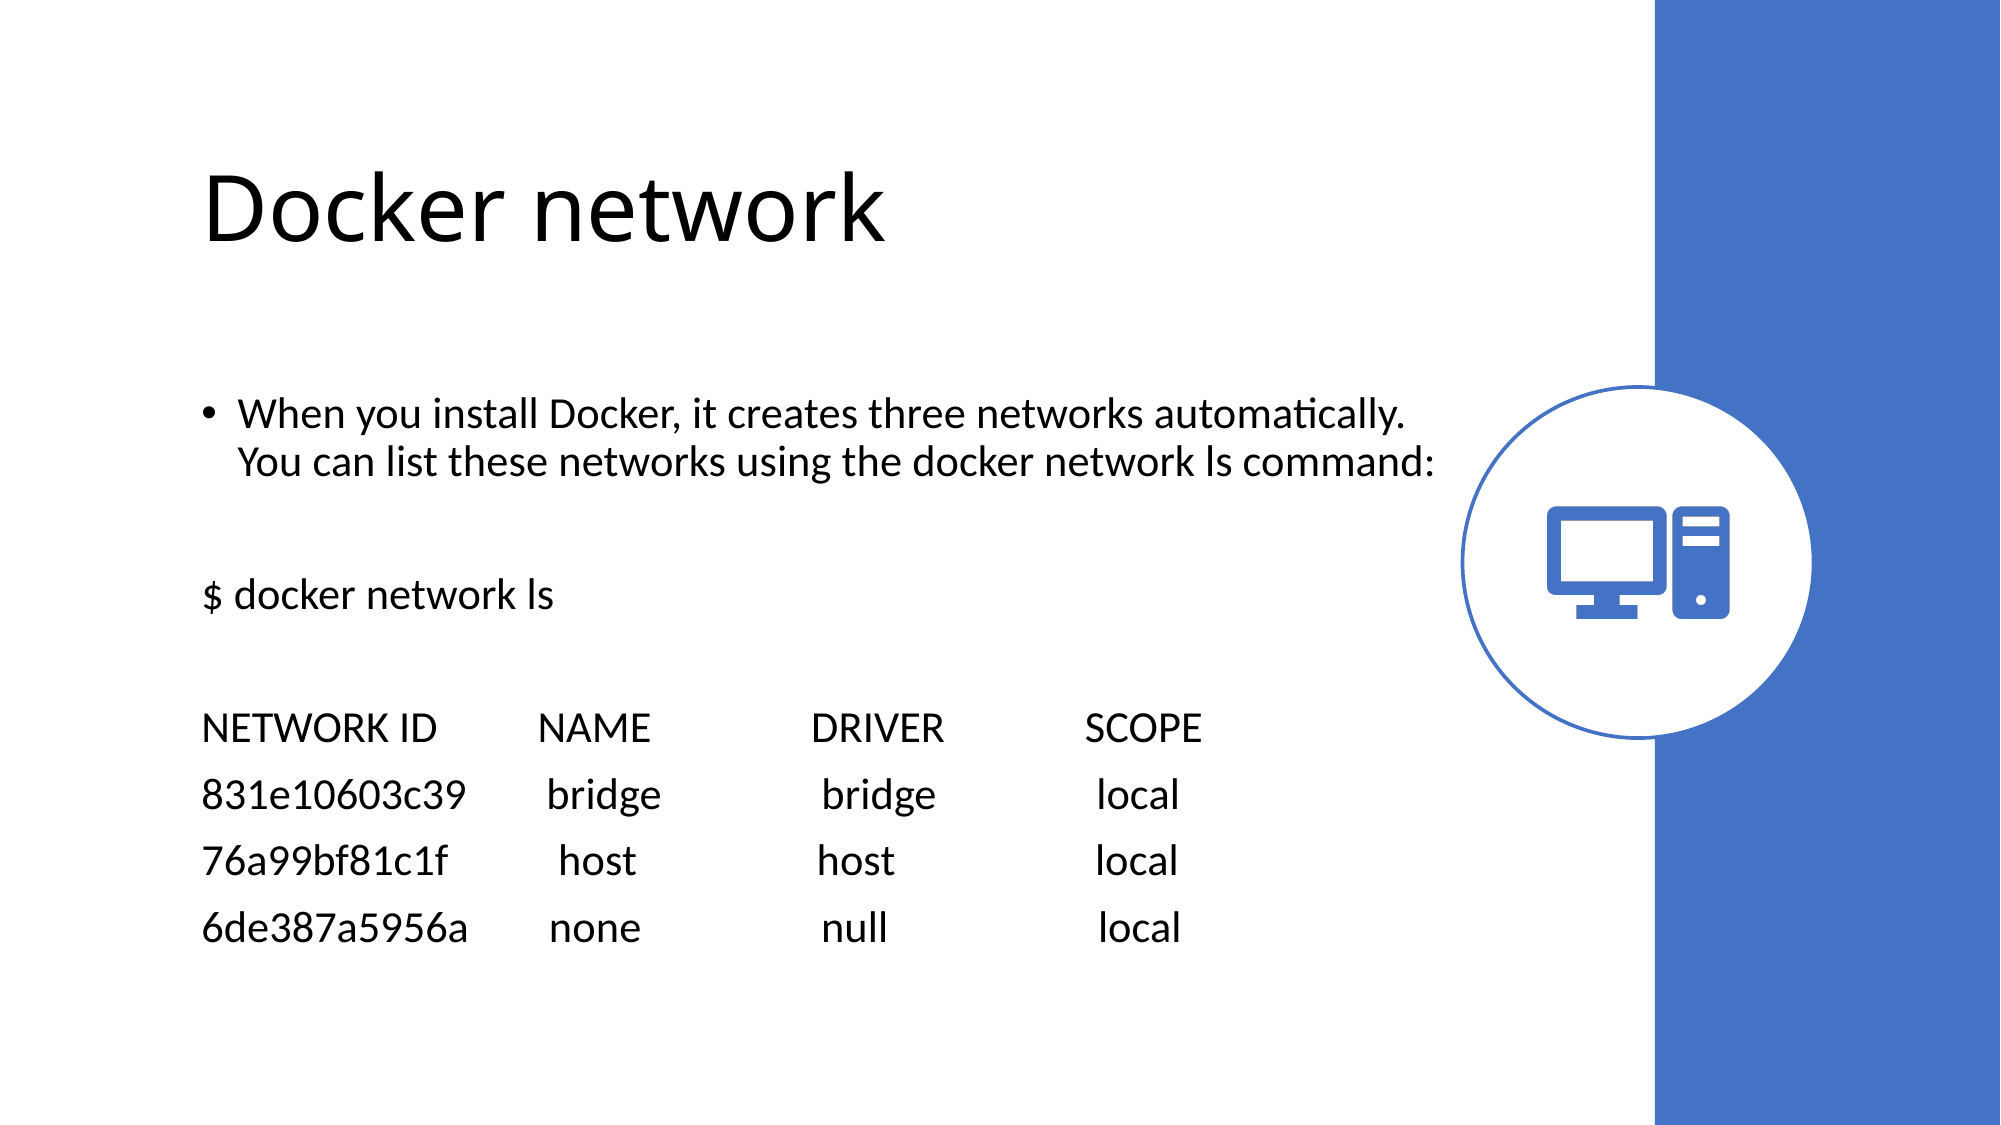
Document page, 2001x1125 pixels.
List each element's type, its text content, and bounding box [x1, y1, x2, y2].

text_box [1654, 0, 2000, 1125]
picture [1544, 468, 1732, 657]
text_box [1461, 385, 1815, 740]
list When you install Docker, it creates three networks automatically. You can list these networks using the docker network ls command: $ docker network ls NETWORK ID NAME DRIVER SCOPE 831e10603c39 bridge bridge local 76a99bf81c1f host host local 6de387a5956a none null local [186, 373, 1463, 969]
title Docker network [186, 102, 1413, 321]
